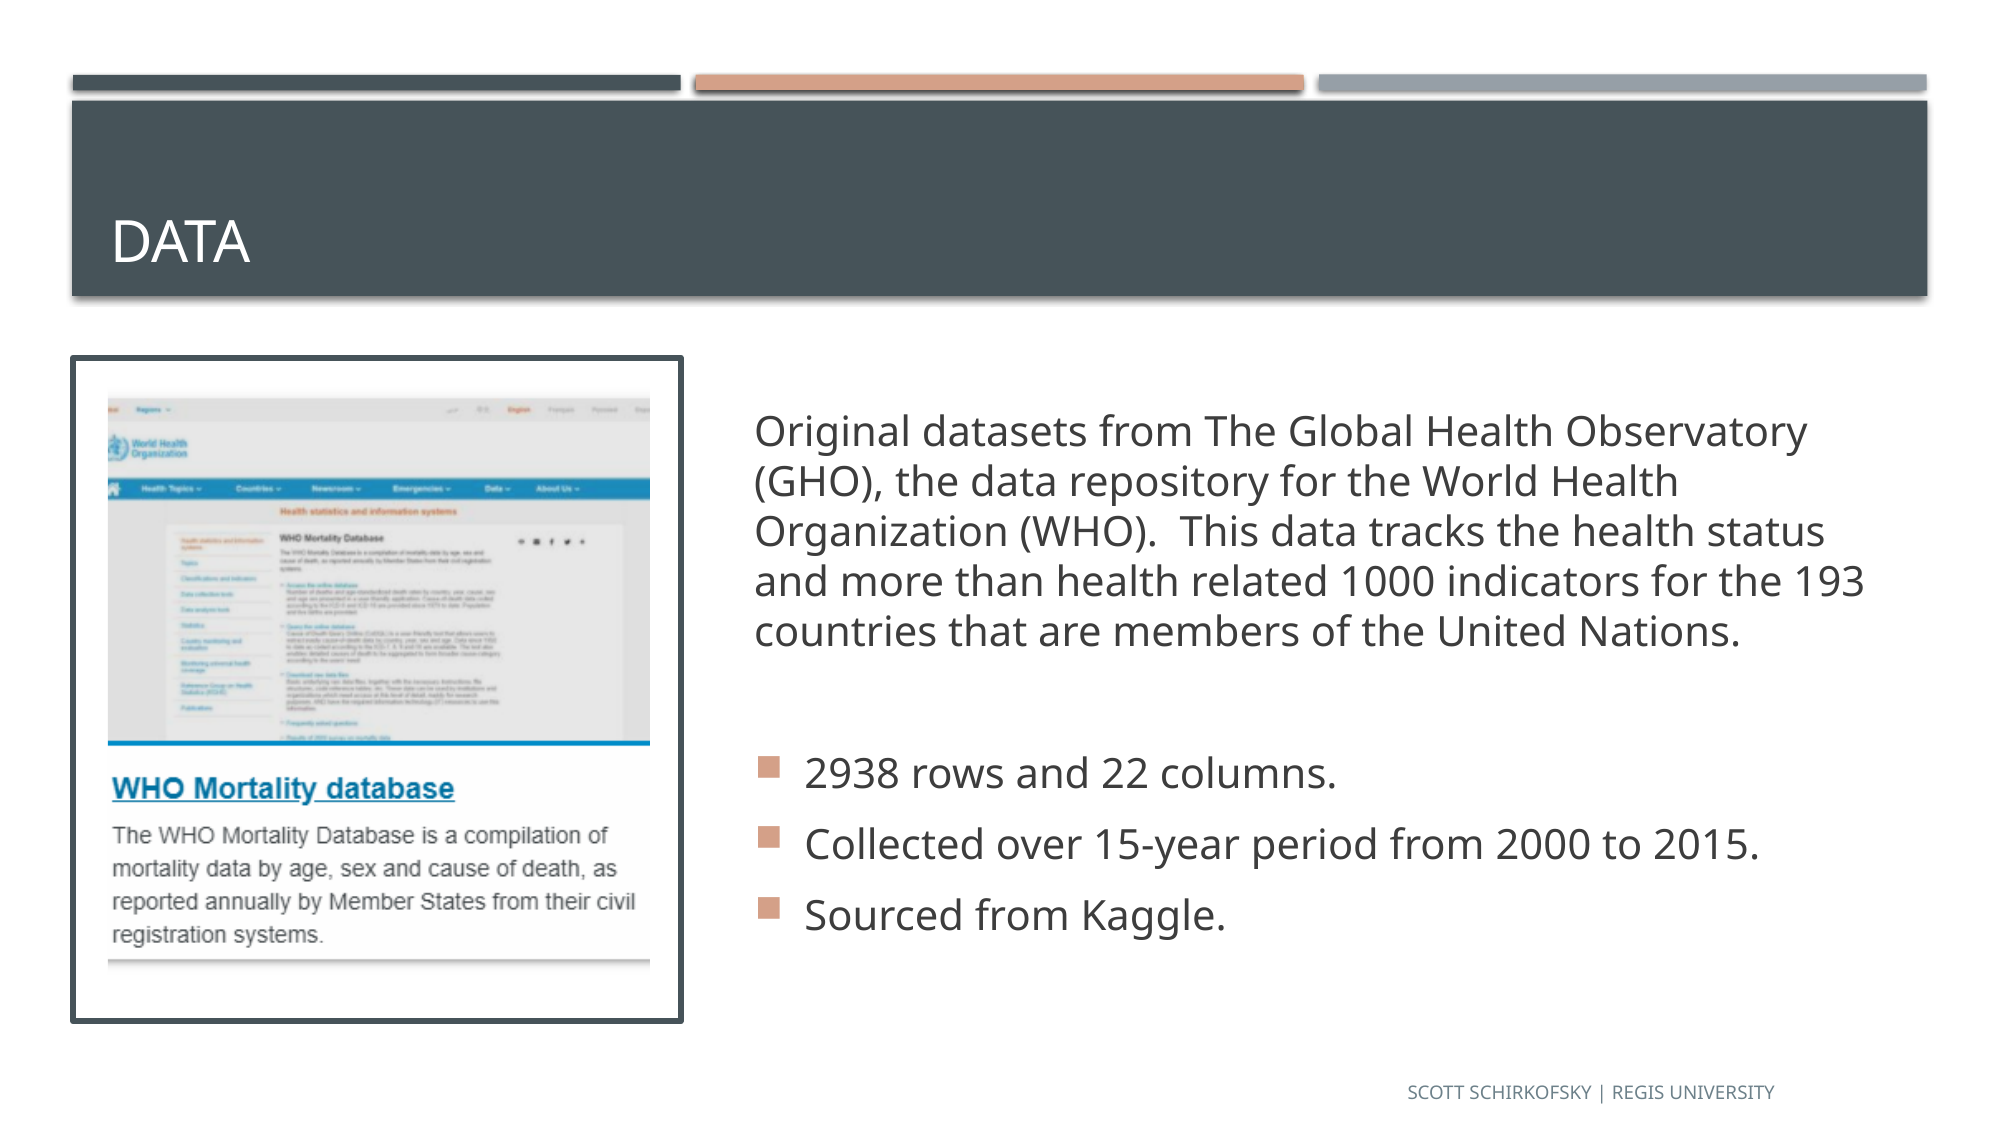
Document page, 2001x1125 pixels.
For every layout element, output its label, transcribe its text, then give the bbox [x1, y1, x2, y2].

text_box [71, 356, 682, 1023]
text_box [695, 74, 1304, 91]
list Original datasets from The Global Health Observatory (GHO), the data repository for the World Health Organization (WHO). This data tracks the health status and more than health related 1000 indicators for the 193 countries that are members of the United Nations. 2938 rows and 22 columns. Collected over 15-year period from 2000 to 2015. Sourced from Kaggle. [739, 357, 1905, 986]
title DATA [95, 115, 1905, 282]
footer Scott Schirkofsky | Regis University [1392, 1062, 2000, 1122]
picture [107, 746, 651, 987]
picture [107, 386, 651, 740]
